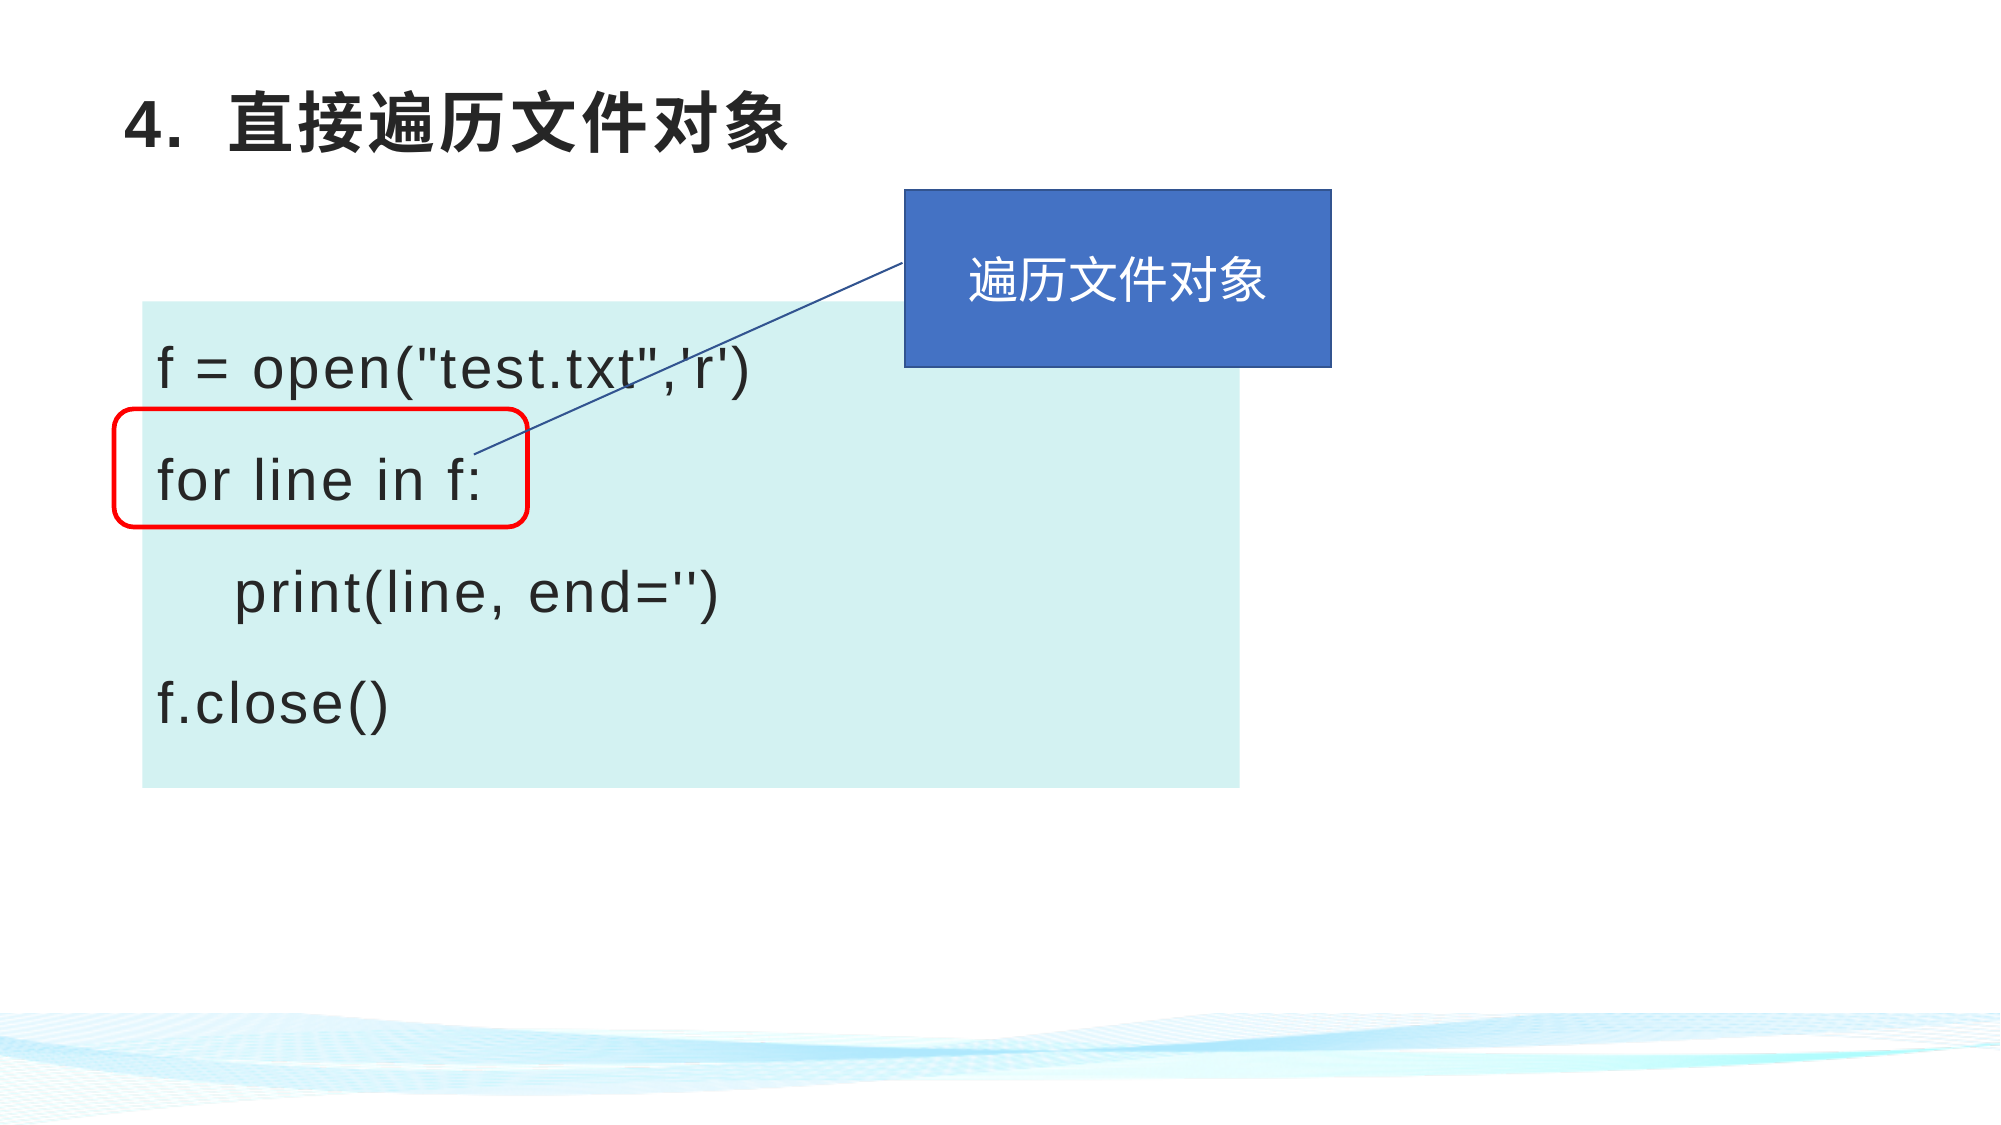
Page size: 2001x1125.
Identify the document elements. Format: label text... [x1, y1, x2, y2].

title 4. 直接遍历文件对象 [109, 72, 1891, 191]
picture [0, 1013, 2000, 1125]
text_box 遍历文件对象 [904, 189, 1332, 368]
text_box [113, 407, 529, 529]
text_box 遍历文件对象 [473, 261, 903, 456]
list f = open("test.txt",'r') for line in f: print(line, end='') f.close() [142, 301, 1240, 788]
